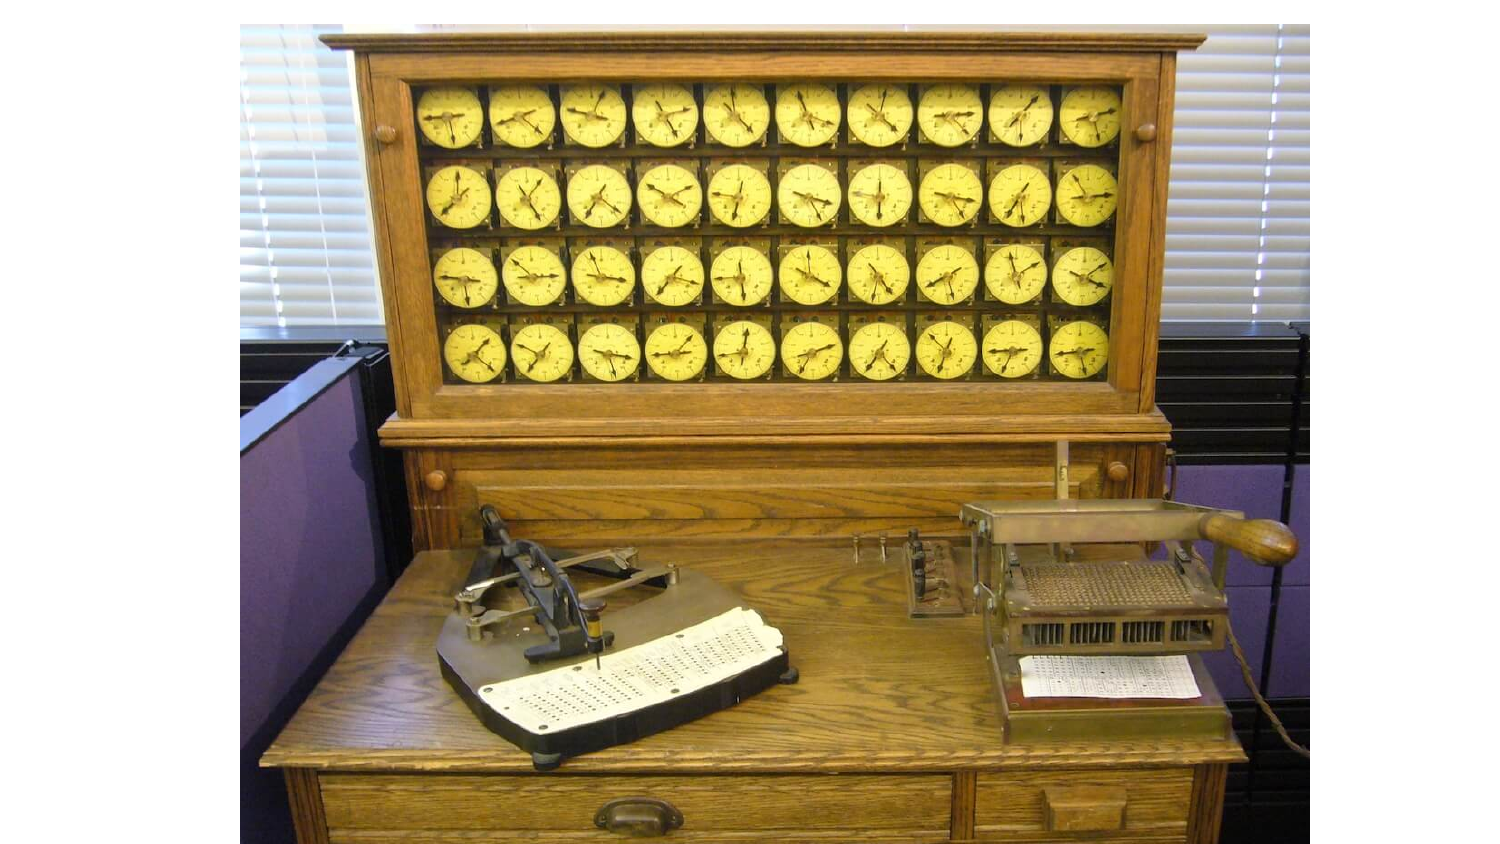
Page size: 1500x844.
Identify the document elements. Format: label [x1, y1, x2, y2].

picture [240, 24, 1310, 844]
